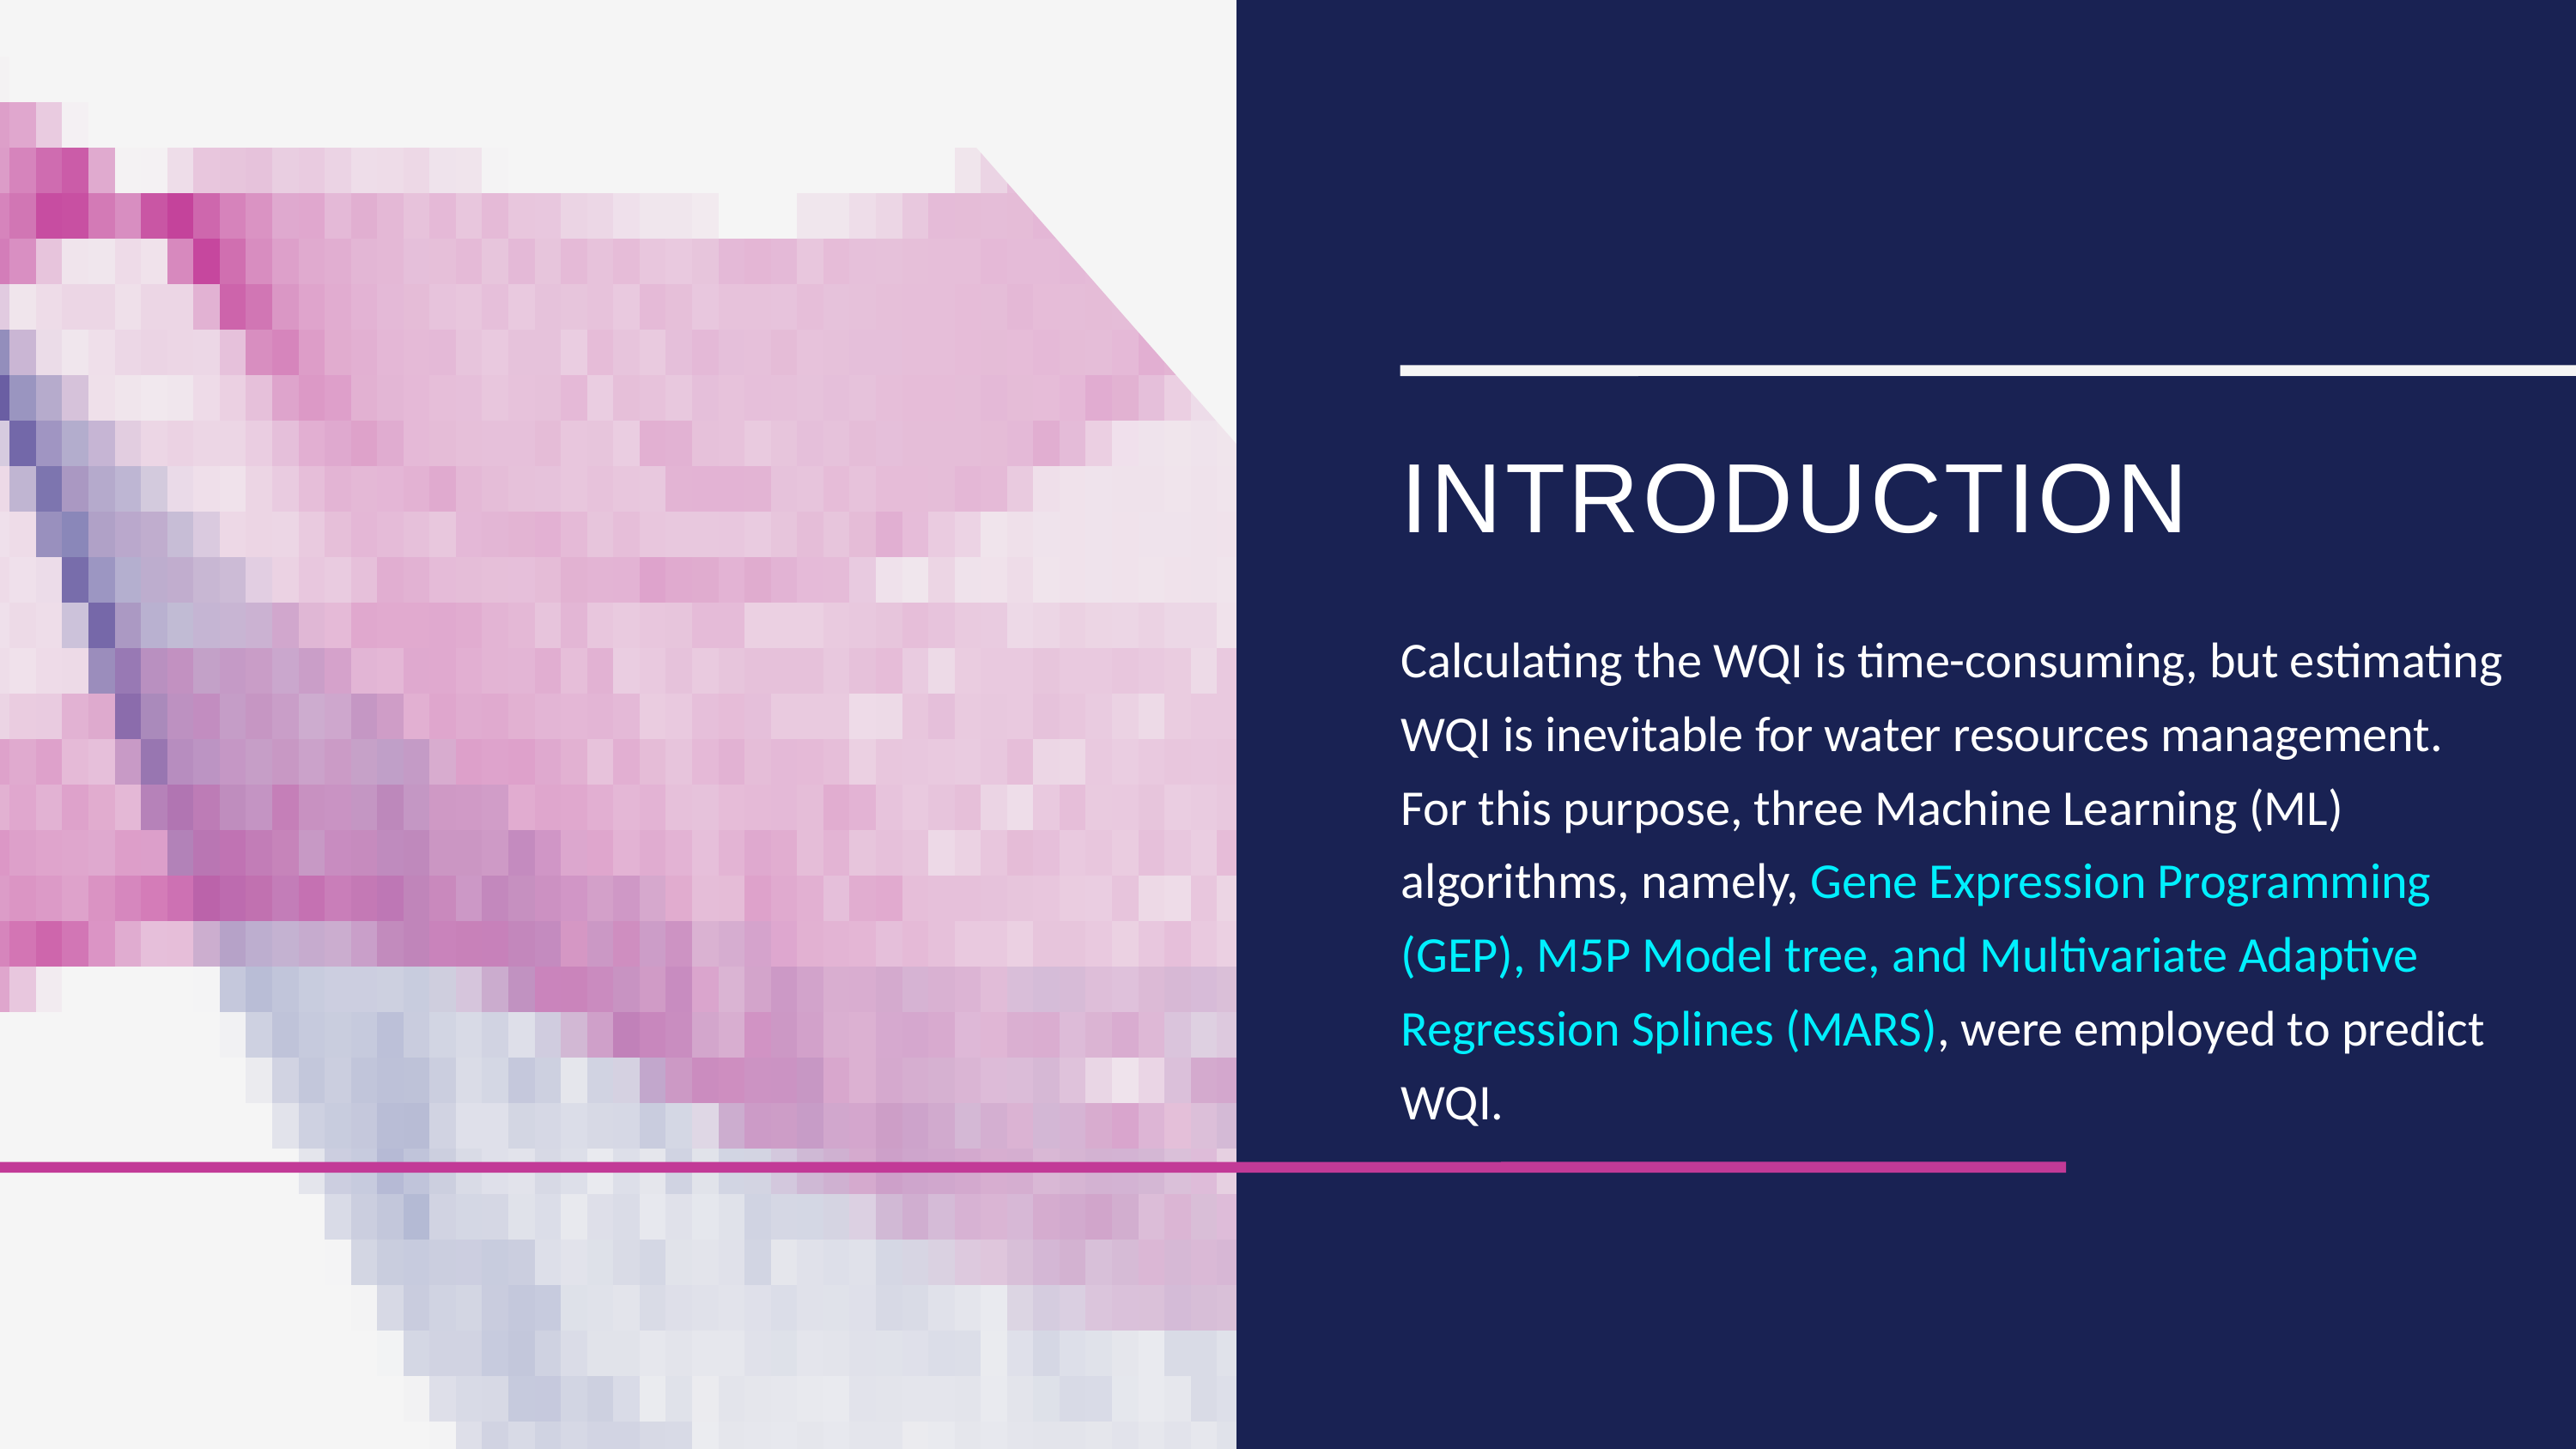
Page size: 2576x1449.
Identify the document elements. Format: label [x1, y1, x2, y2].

text_box [0, 0, 1128, 1167]
text_box [1133, 54, 2576, 1432]
text_box [105, 1167, 1236, 1449]
